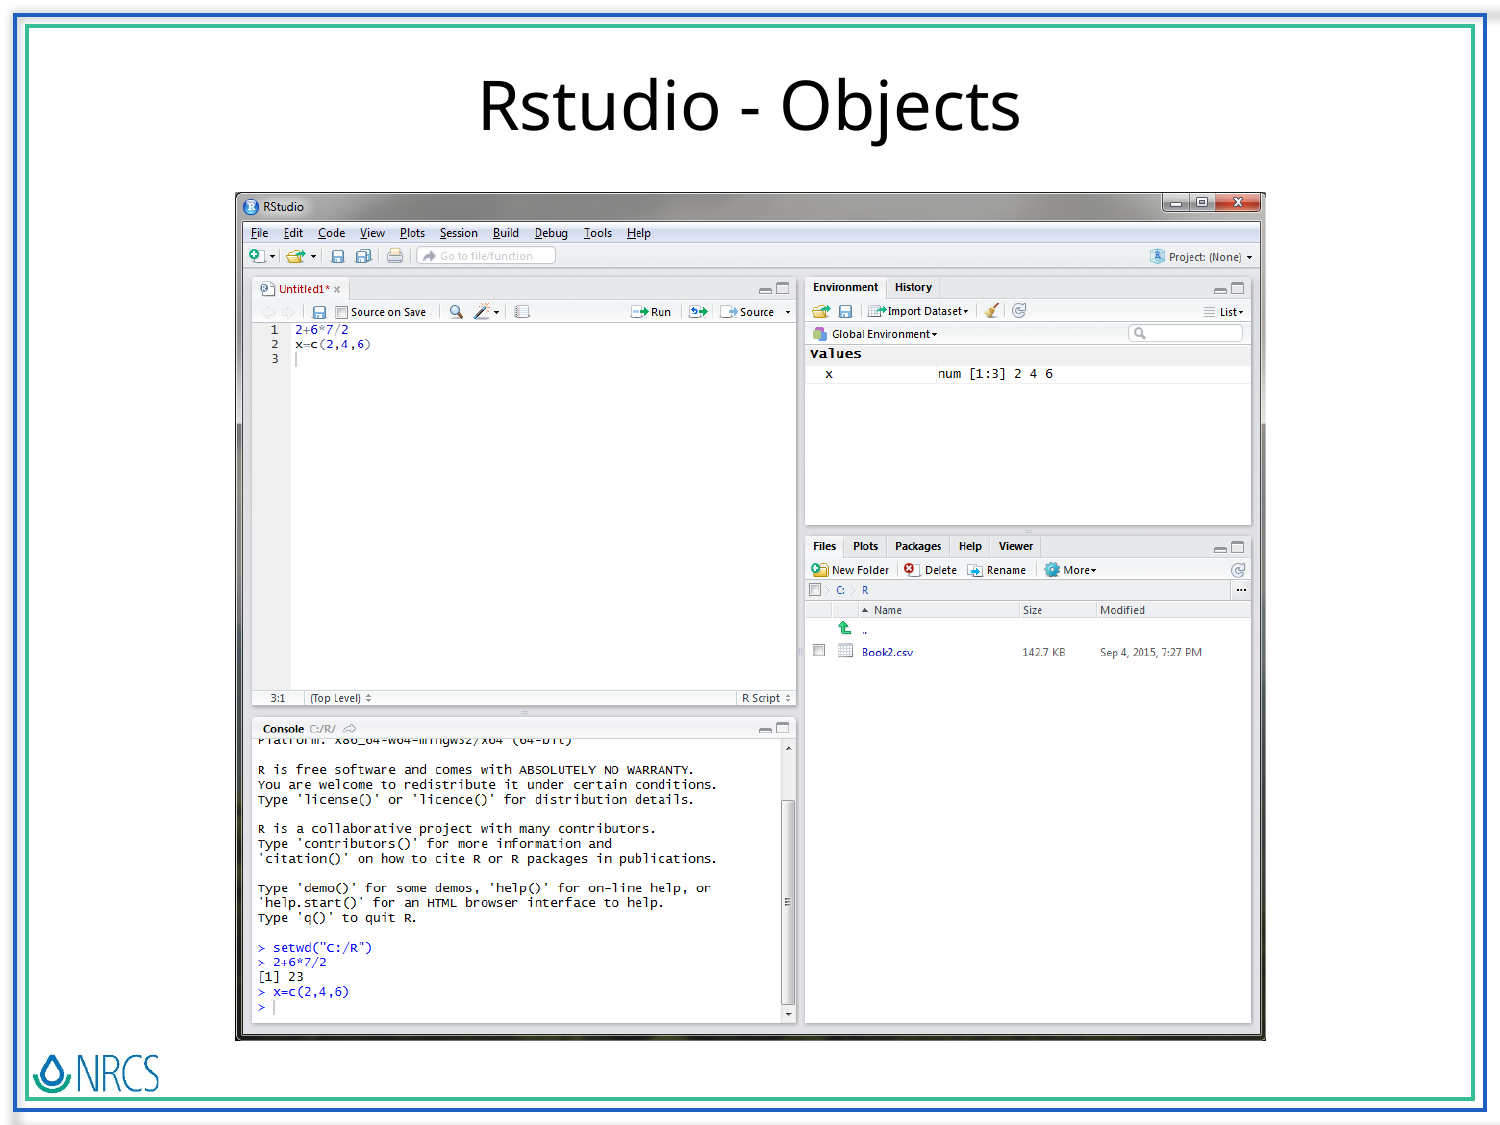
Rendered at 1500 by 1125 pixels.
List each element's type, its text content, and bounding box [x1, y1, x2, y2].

picture [235, 192, 1266, 1041]
picture [33, 1048, 159, 1094]
title Rstudio - Objects [103, 0, 1397, 218]
